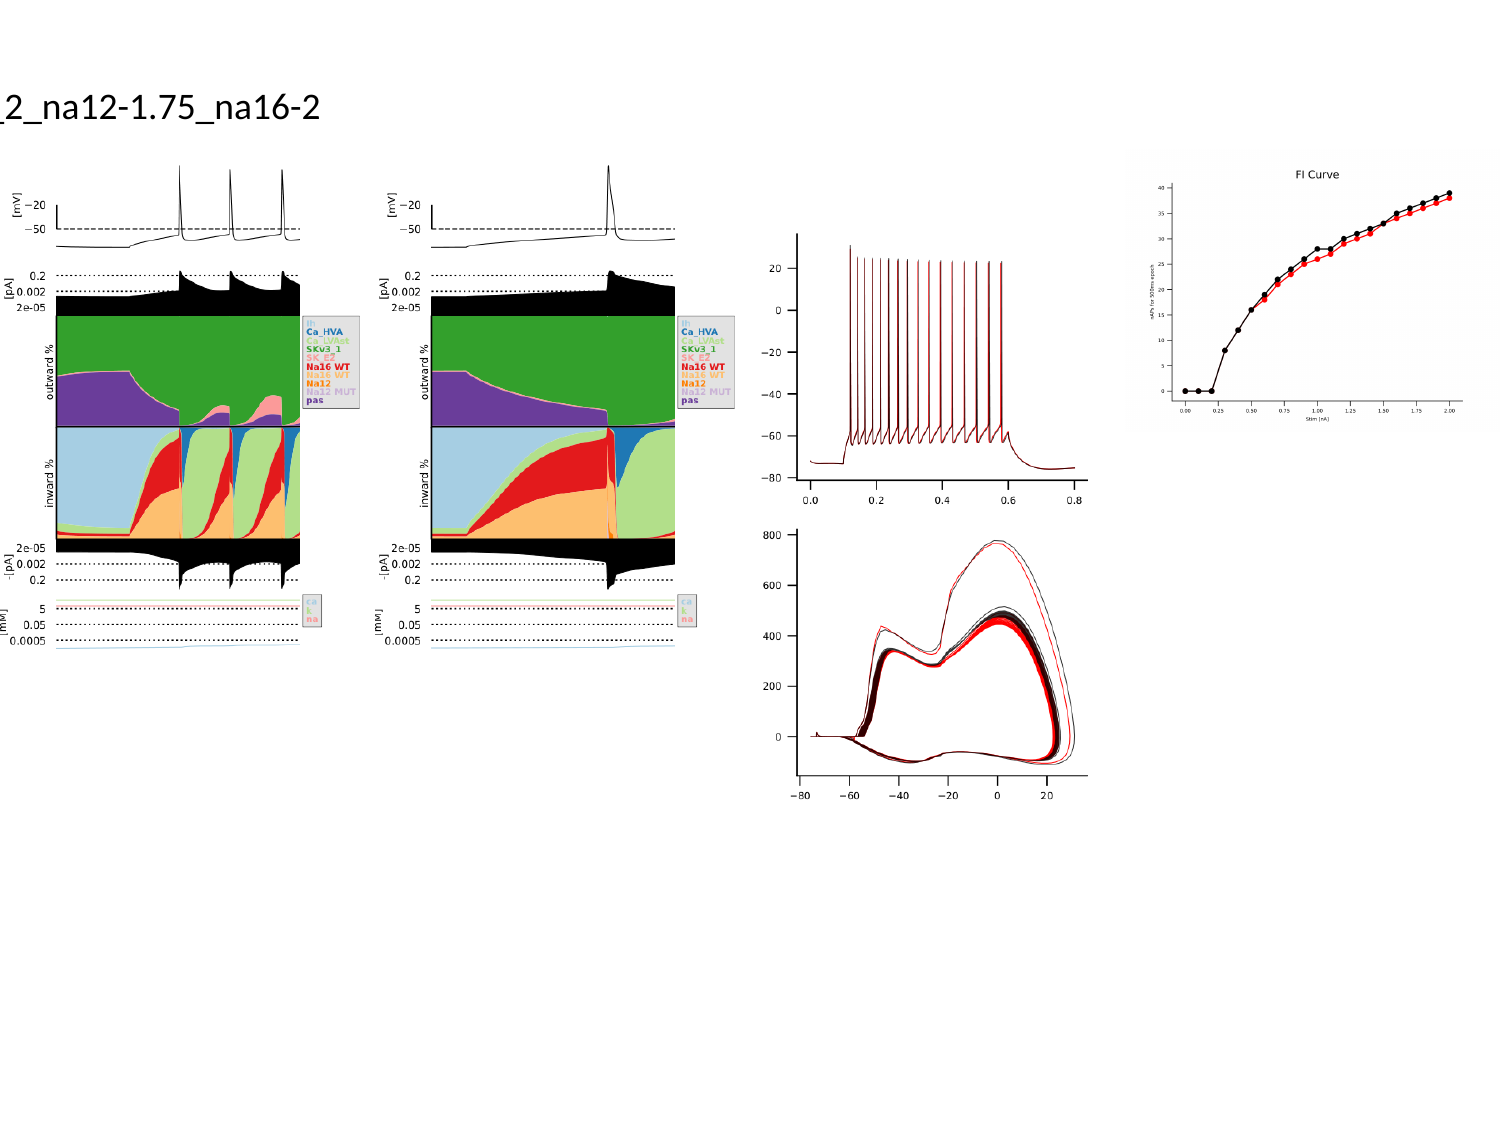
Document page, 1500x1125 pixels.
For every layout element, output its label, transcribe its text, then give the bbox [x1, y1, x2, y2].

picture [0, 149, 1500, 853]
text_box mut9_2_na12-1.75_na16-2 [0, 74, 336, 135]
